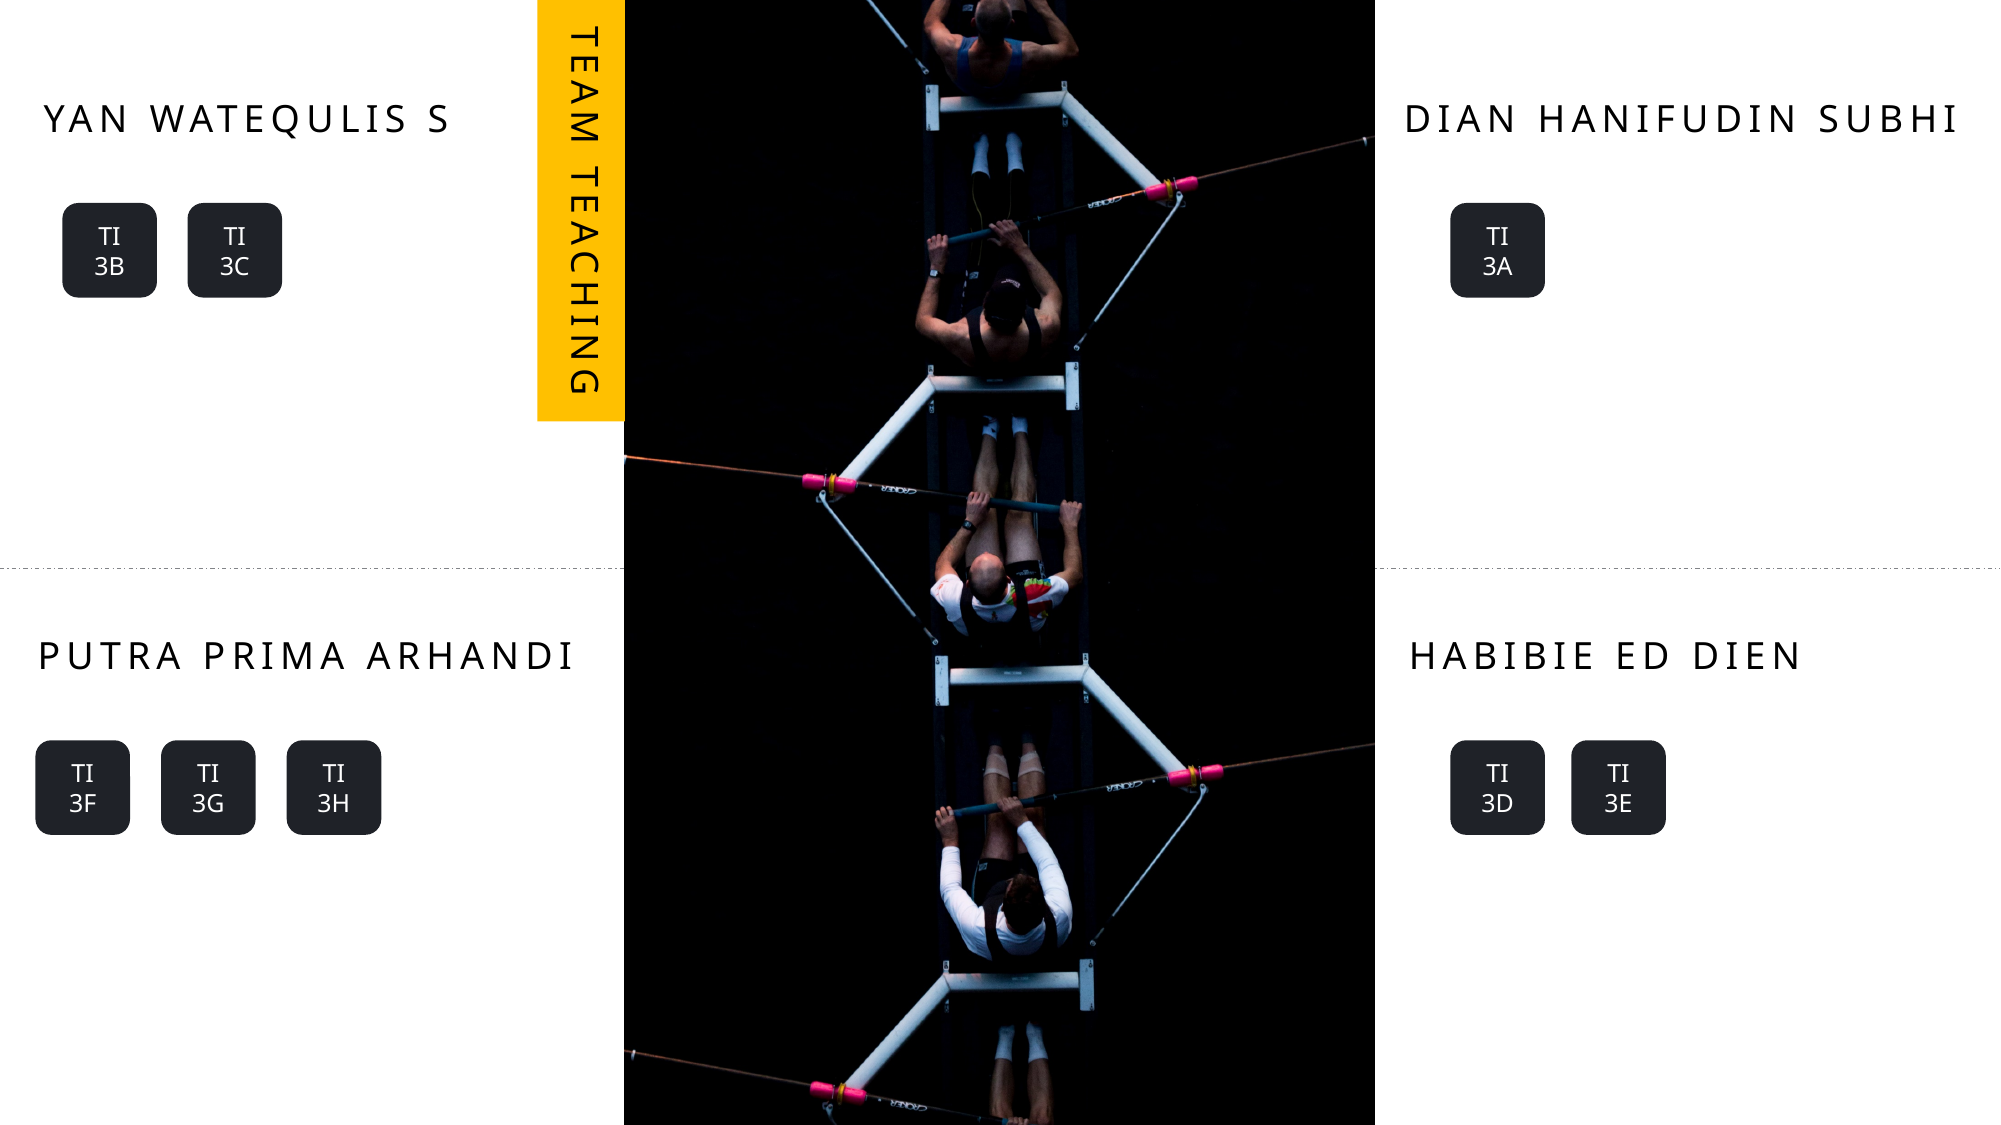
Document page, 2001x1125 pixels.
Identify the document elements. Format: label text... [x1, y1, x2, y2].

text_box TI 3C [186, 201, 284, 299]
text_box TI 3H [285, 739, 383, 836]
text_box TI 3A [1449, 201, 1547, 299]
text_box TI 3G [160, 739, 257, 836]
text_box TI 3E [1570, 739, 1667, 836]
text_box TEAM TEACHING [540, 11, 617, 406]
text_box YAN WATEQULIS S [28, 87, 464, 147]
text_box HABIBIE ED DIEN [1394, 624, 1816, 685]
text_box PUTRA PRIMA ARHANDI [22, 624, 588, 685]
text_box TI 3F [34, 739, 132, 836]
text_box TI 3B [61, 201, 159, 299]
text_box DIAN HANIFUDIN SUBHI [1389, 87, 1972, 147]
text_box [536, 0, 624, 422]
picture [624, 0, 1376, 1125]
text_box TI 3D [1449, 739, 1547, 836]
